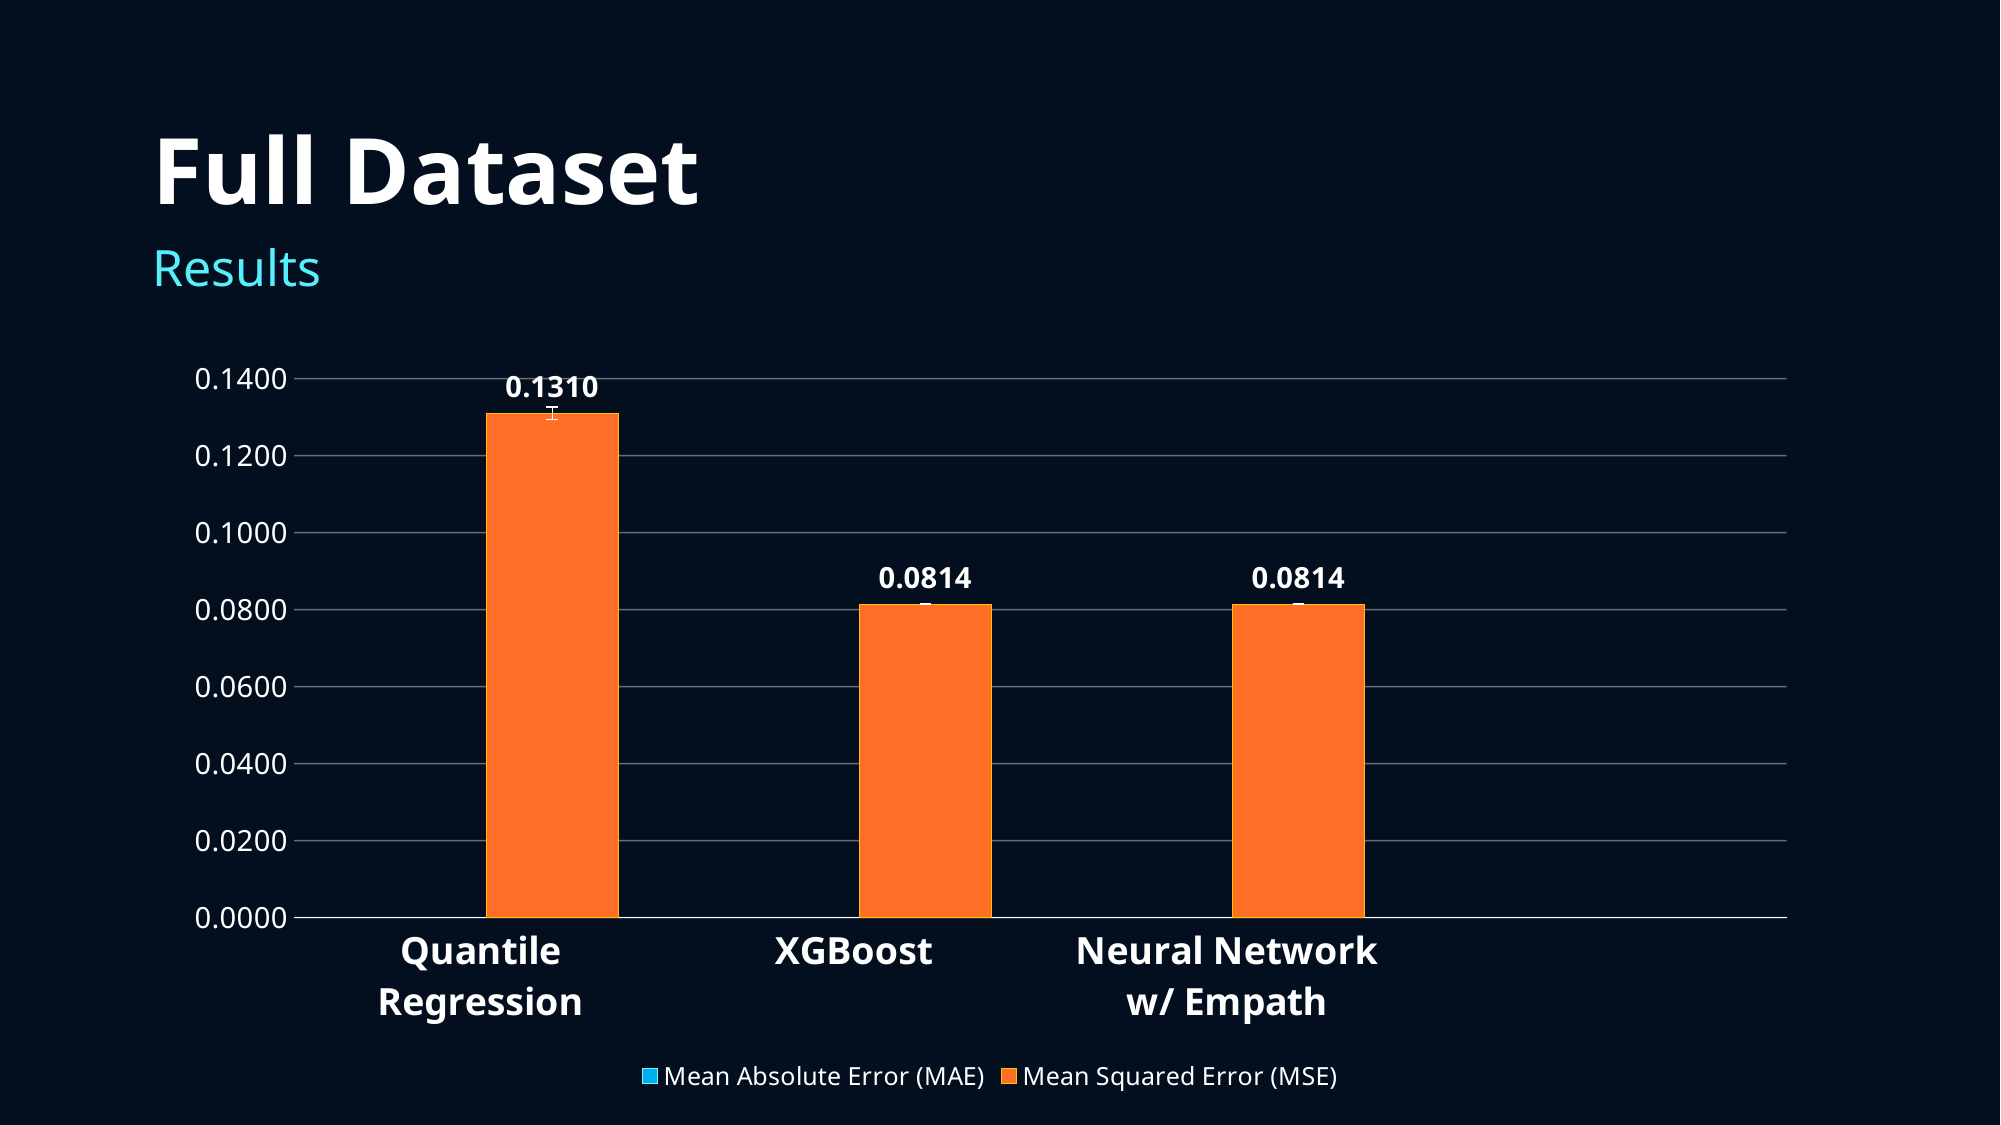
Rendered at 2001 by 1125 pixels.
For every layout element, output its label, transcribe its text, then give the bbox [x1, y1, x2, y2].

subtitle Results [137, 235, 845, 313]
chart [161, 343, 1820, 1099]
title Full Dataset [137, 80, 1863, 232]
